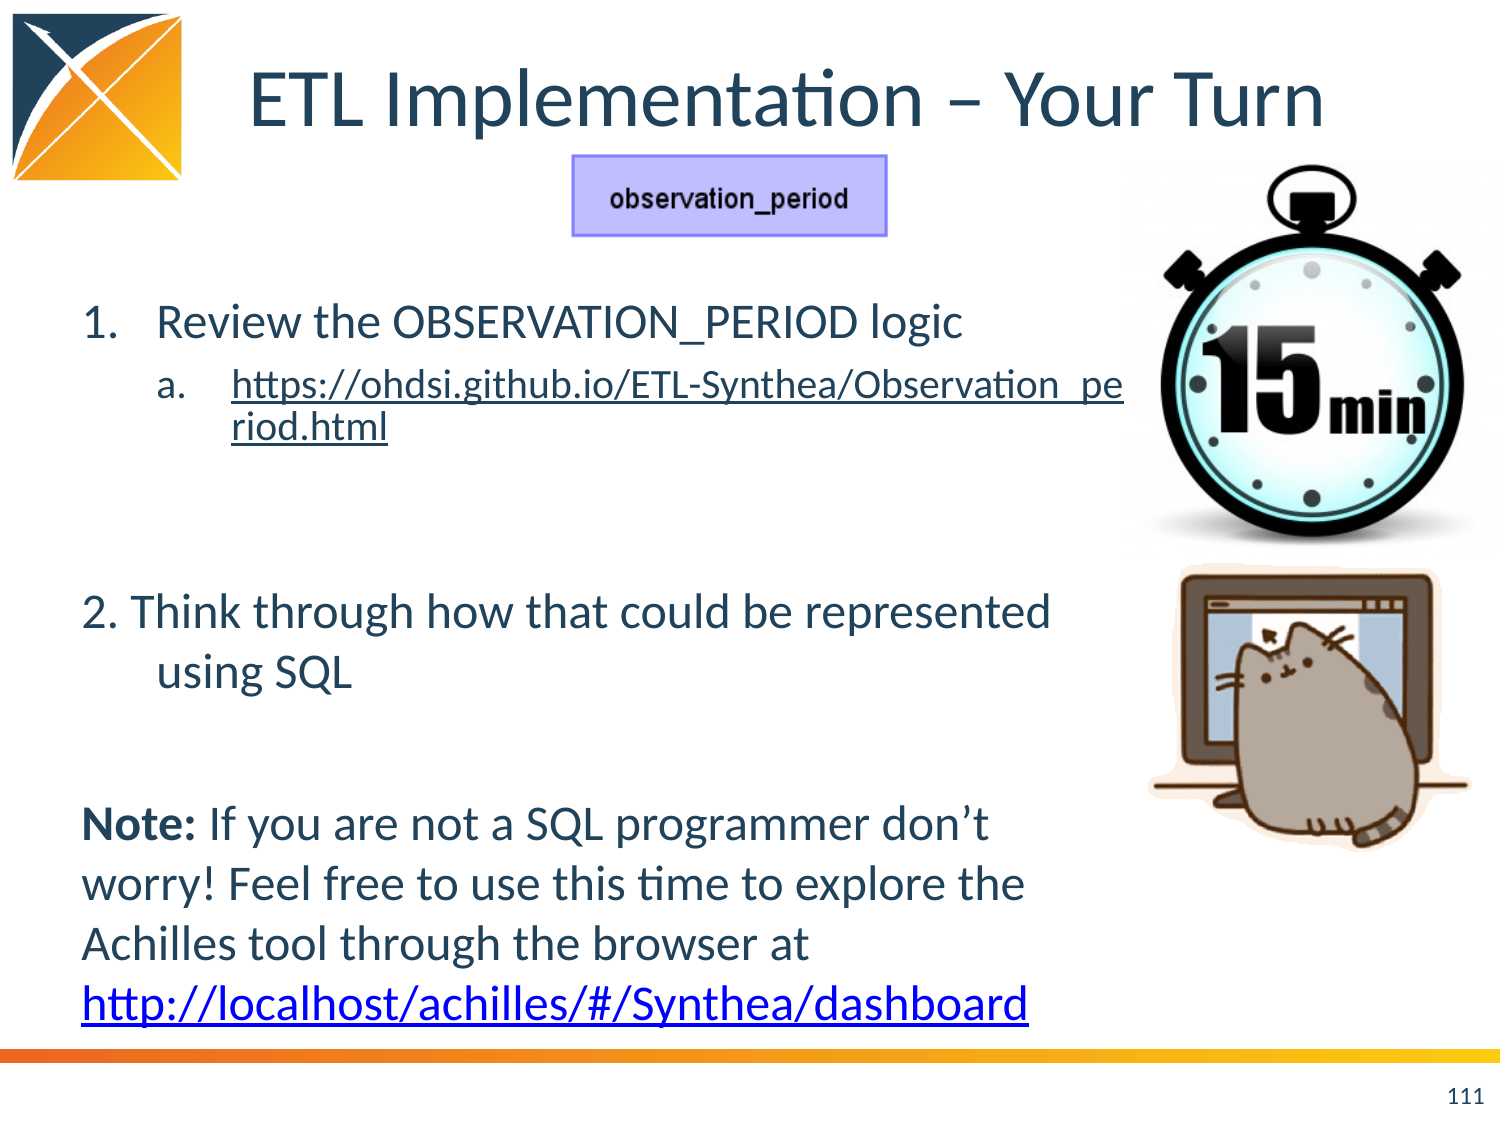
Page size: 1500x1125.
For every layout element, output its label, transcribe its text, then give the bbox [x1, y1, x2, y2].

picture [1113, 162, 1500, 903]
text_box ETL Implementation – Your Turn [187, 24, 1388, 163]
text_box Review the OBSERVATION_PERIOD logic https://ohdsi.github.io/ETL-Synthea/Observation_period.html 2. Think through how that could be represented using SQL Note: If you are not a SQL programmer don’t worry! Feel free to use this time to explore the Achilles tool through the browser at http://localhost/achilles/#/Synthea/dashboard [66, 280, 1150, 1036]
picture [563, 142, 899, 250]
picture [0, 0, 206, 200]
slide_number 111 [1149, 1065, 1500, 1125]
